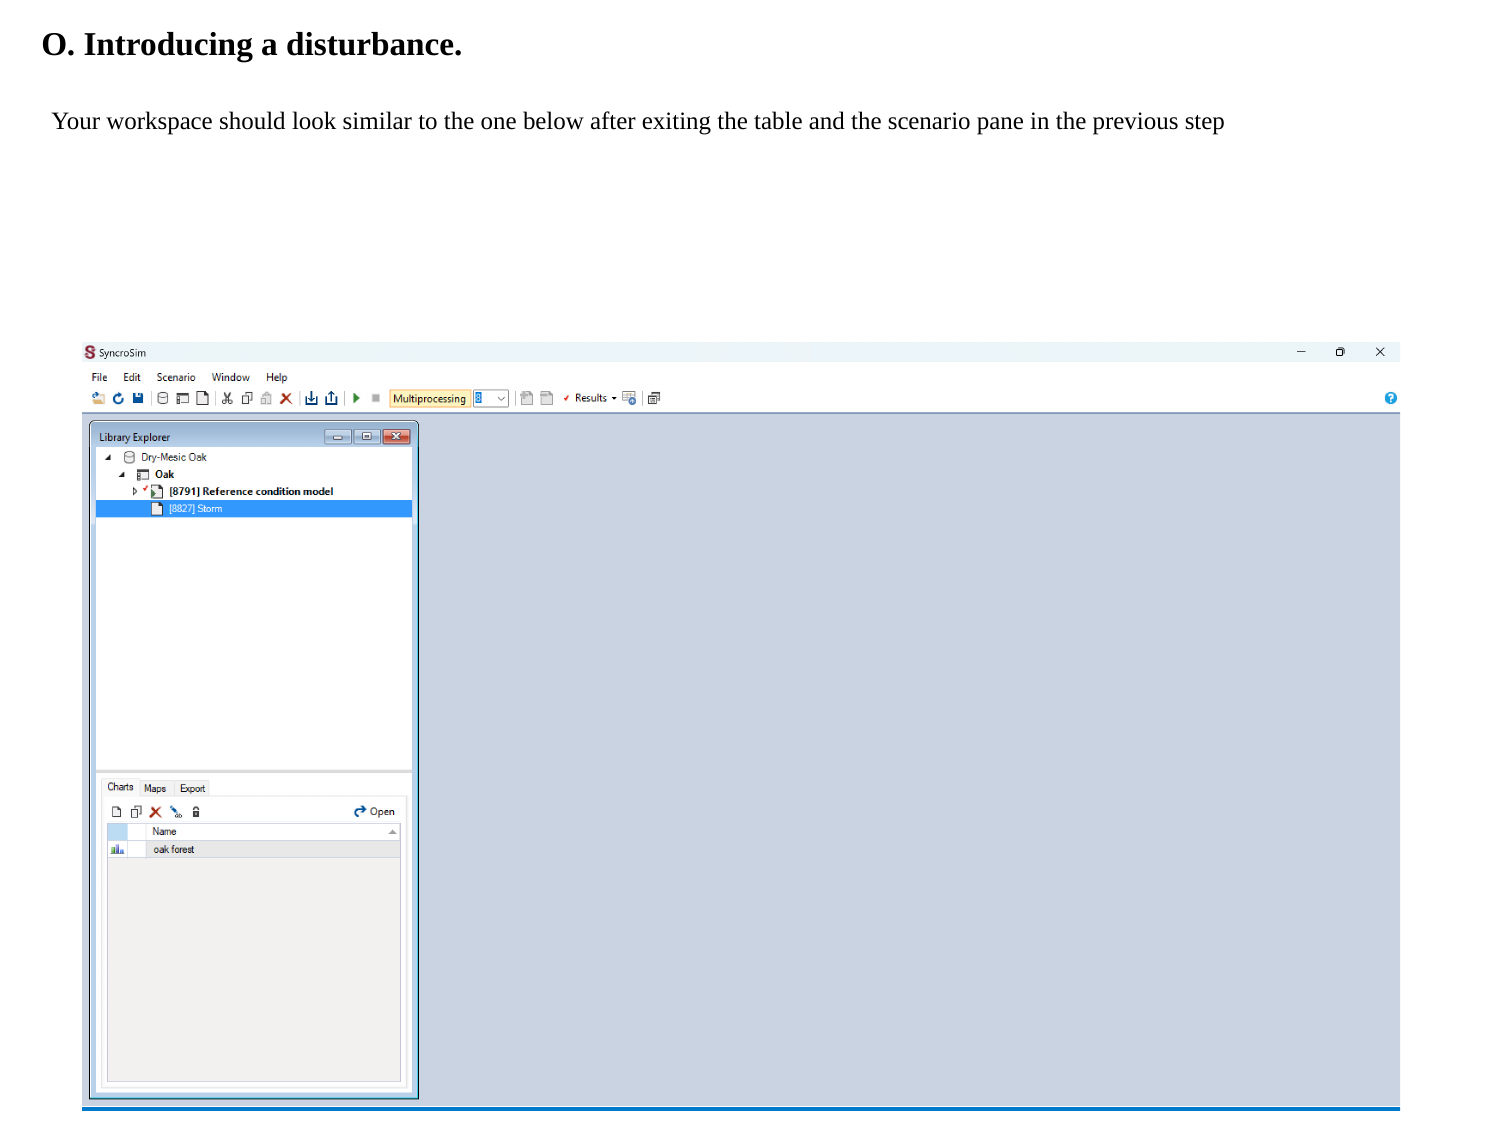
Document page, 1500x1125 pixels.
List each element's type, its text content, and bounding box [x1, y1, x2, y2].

text_box O. Introducing a disturbance. [26, 14, 1436, 70]
text_box Your workspace should look similar to the one below after exiting the table and the scenario pane in the previous step [36, 96, 1446, 142]
picture [81, 341, 1401, 1111]
